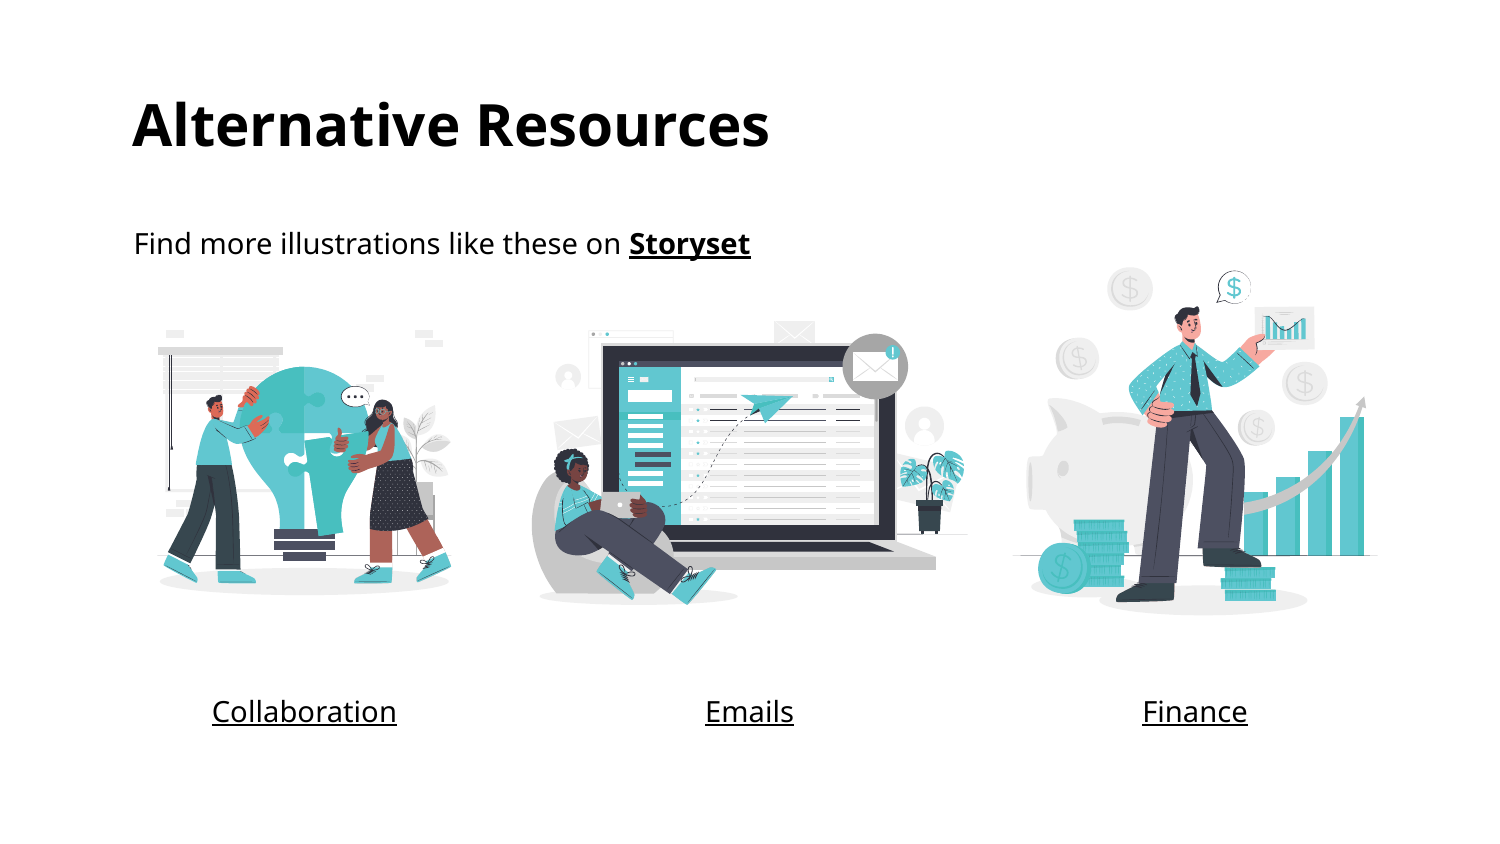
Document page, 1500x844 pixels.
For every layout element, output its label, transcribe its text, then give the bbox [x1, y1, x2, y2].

subtitle Find more illustrations like these on Storyset [118, 210, 1385, 254]
title Alternative Resources [116, 73, 1383, 168]
subtitle Finance [1006, 671, 1385, 730]
subtitle Collaboration [115, 671, 494, 730]
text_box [531, 320, 968, 606]
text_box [1012, 266, 1378, 616]
subtitle Emails [560, 671, 939, 730]
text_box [157, 330, 452, 596]
